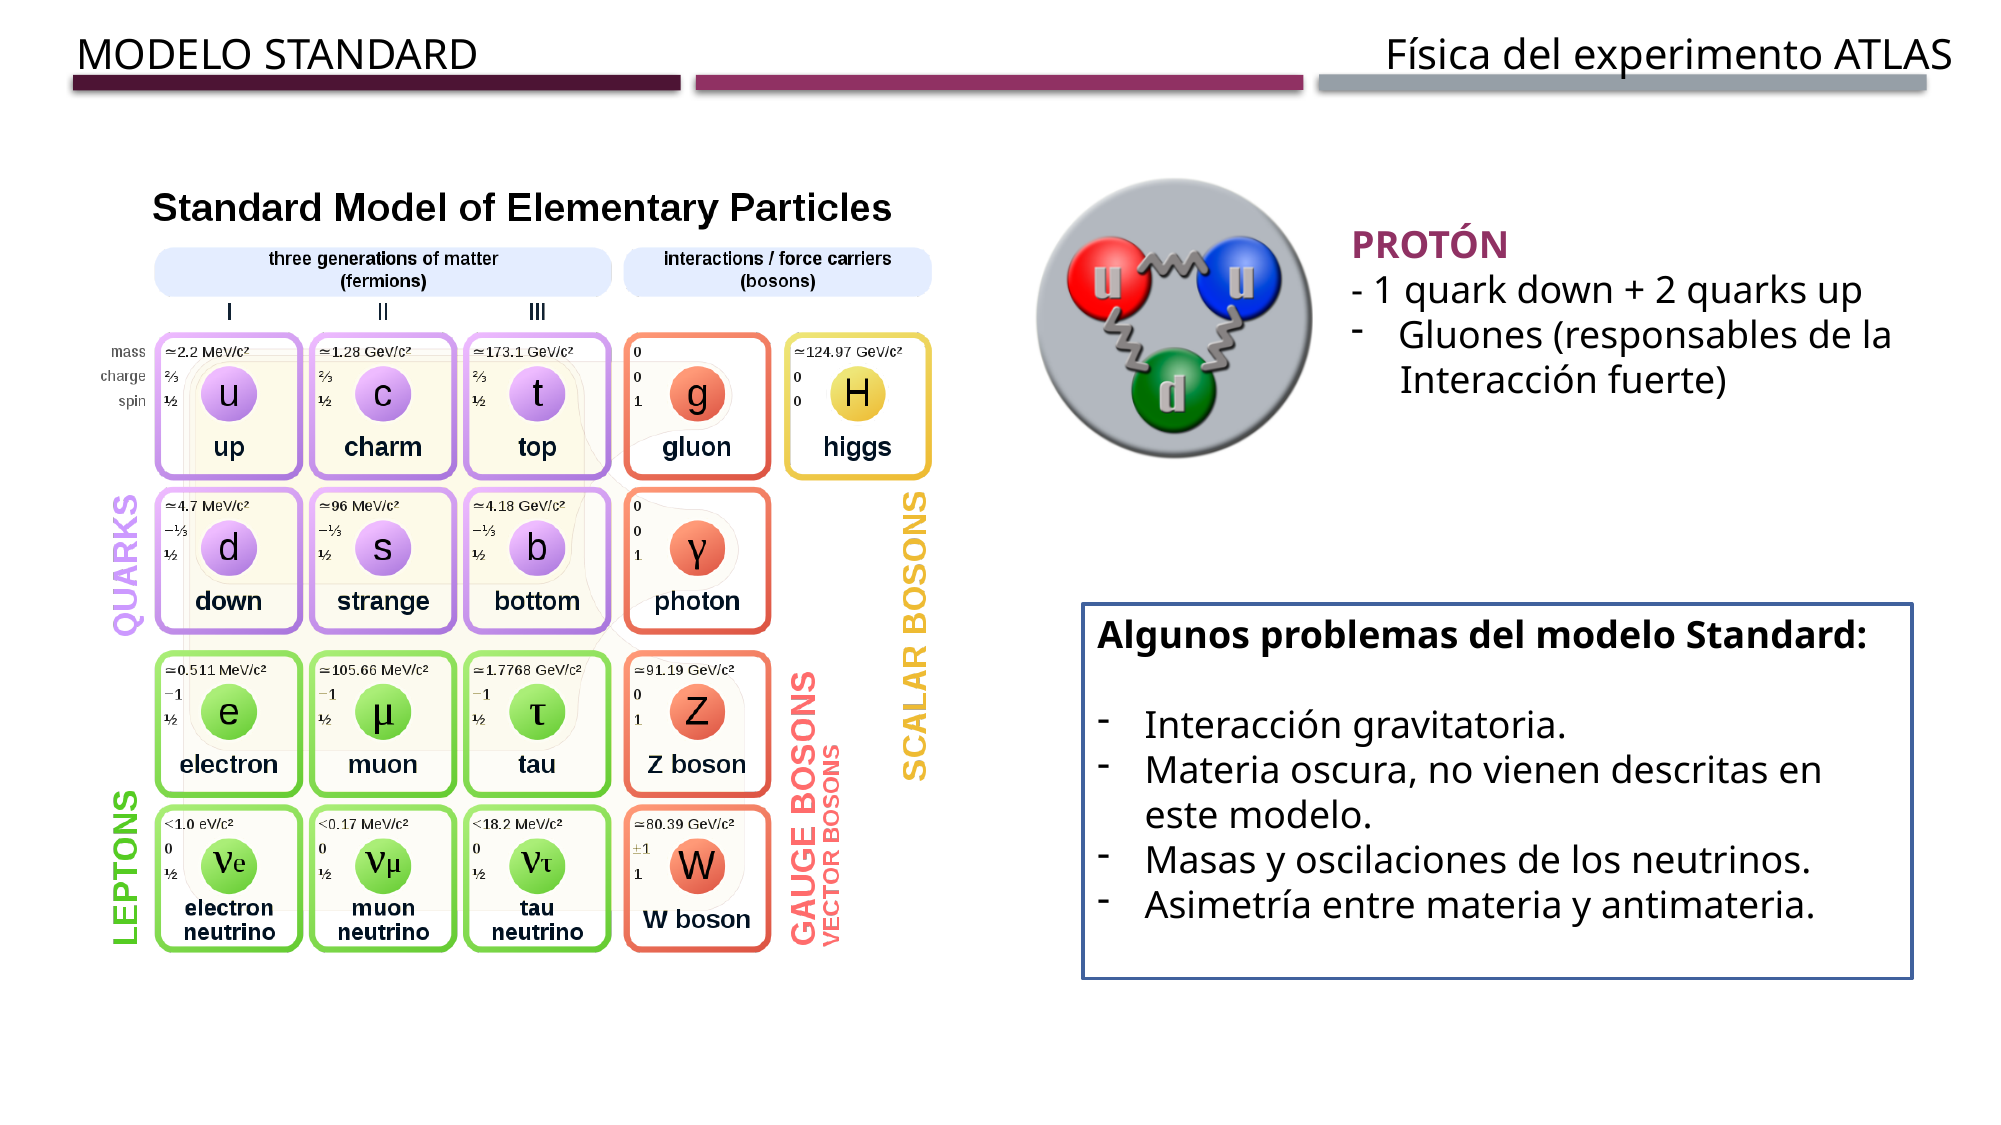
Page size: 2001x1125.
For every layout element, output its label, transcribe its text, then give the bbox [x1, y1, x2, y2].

picture [92, 162, 951, 983]
text_box Física del experimento ATLAS [1370, 20, 1969, 86]
text_box MODELO STANDARD [61, 20, 494, 136]
text_box PROTÓN - 1 quark down + 2 quarks up Gluones (responsables de la Interacción fuerte) [1336, 213, 1918, 408]
text_box [975, 537, 1514, 1077]
text_box Algunos problemas del modelo Standard: Interacción gravitatoria. Materia oscura, no vienen descritas en este modelo. Masas y oscilaciones de los neutrinos. Asimetría entre materia y antimateria. [1081, 602, 1914, 980]
picture [1024, 171, 1314, 466]
